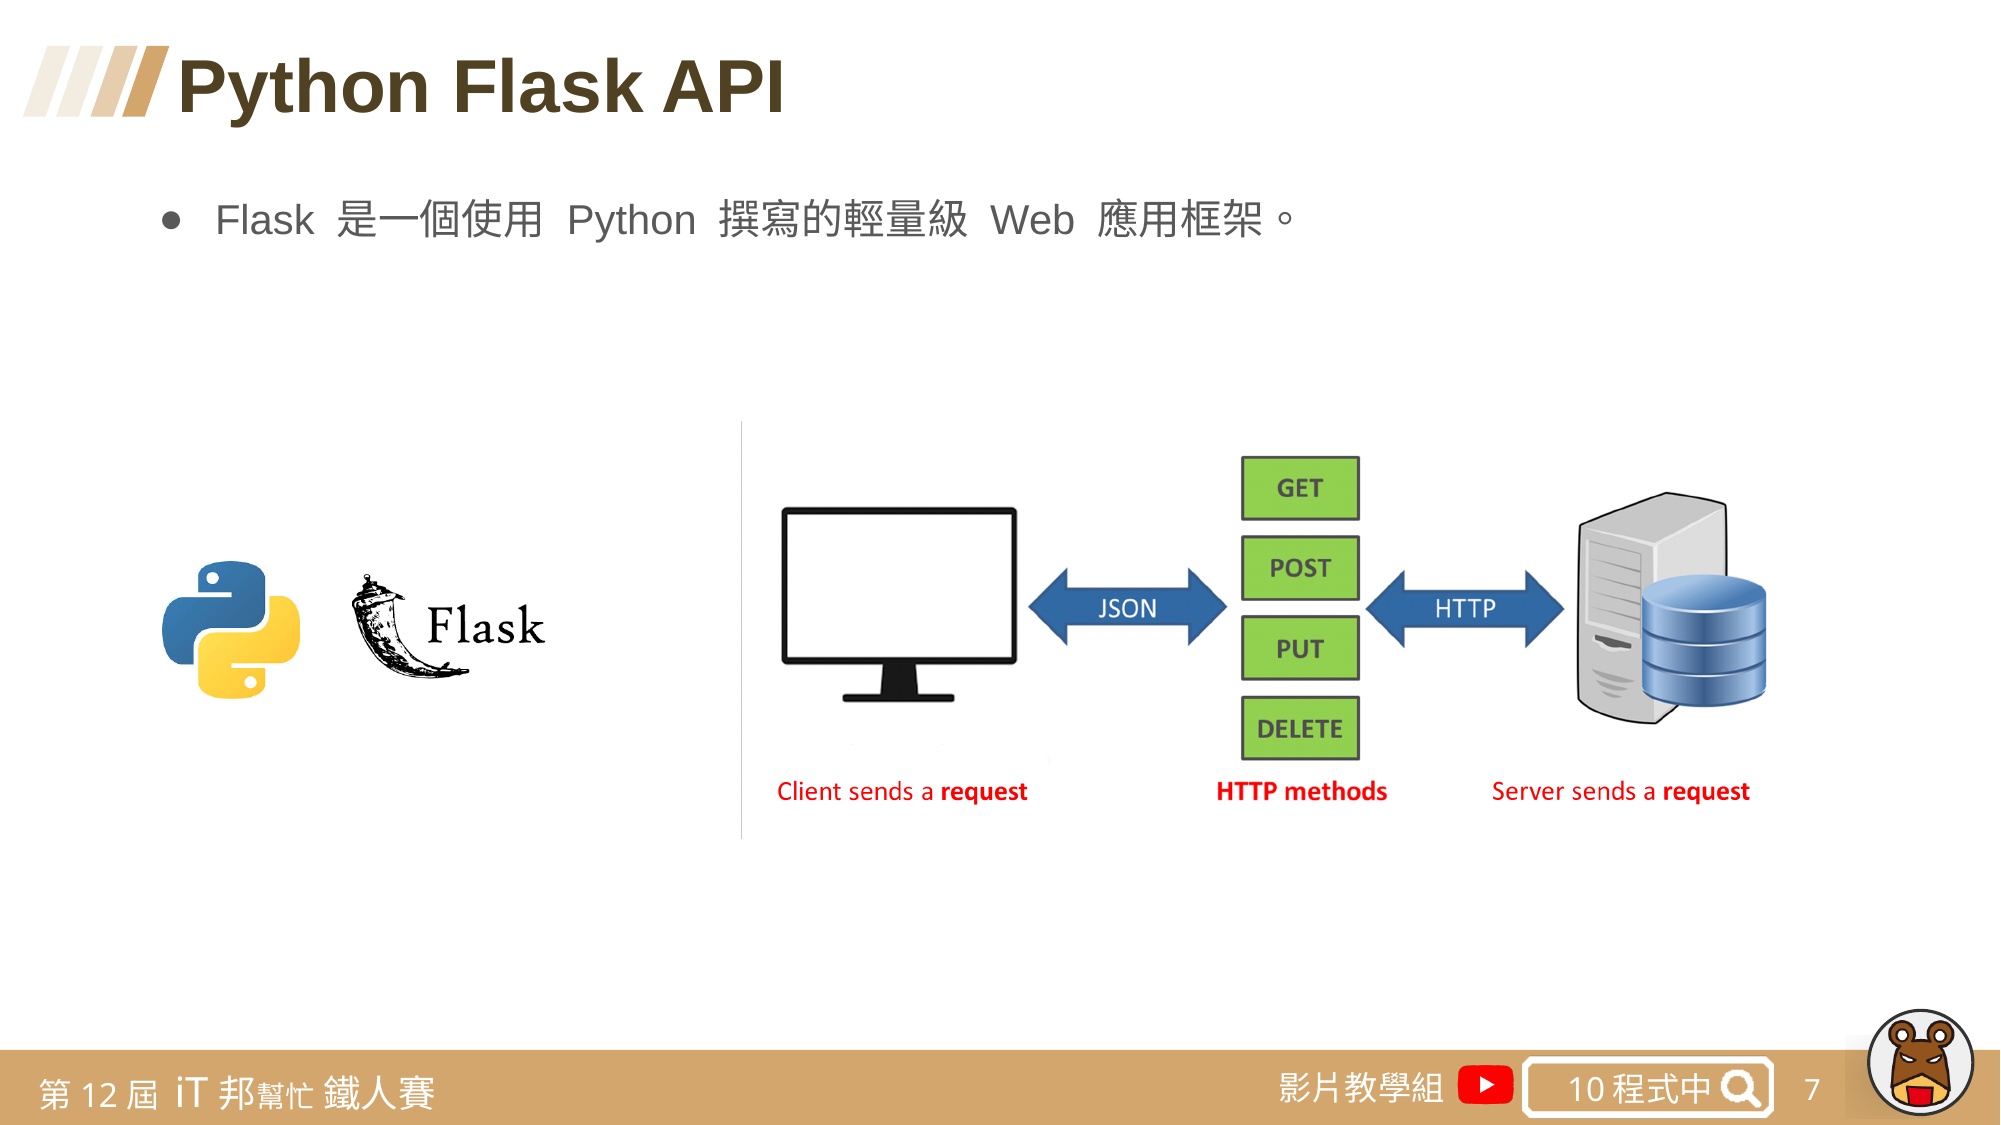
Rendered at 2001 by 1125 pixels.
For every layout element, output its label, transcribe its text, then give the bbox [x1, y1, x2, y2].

list Python Flask API [162, 40, 1691, 138]
picture [162, 561, 300, 699]
picture [352, 574, 553, 686]
text_box Flask 是一個使用 Python 撰寫的輕量級 Web 應用框架。 [125, 170, 1523, 268]
picture [1410, 962, 1774, 1125]
picture [1871, 1012, 1971, 1112]
picture [737, 421, 1775, 839]
